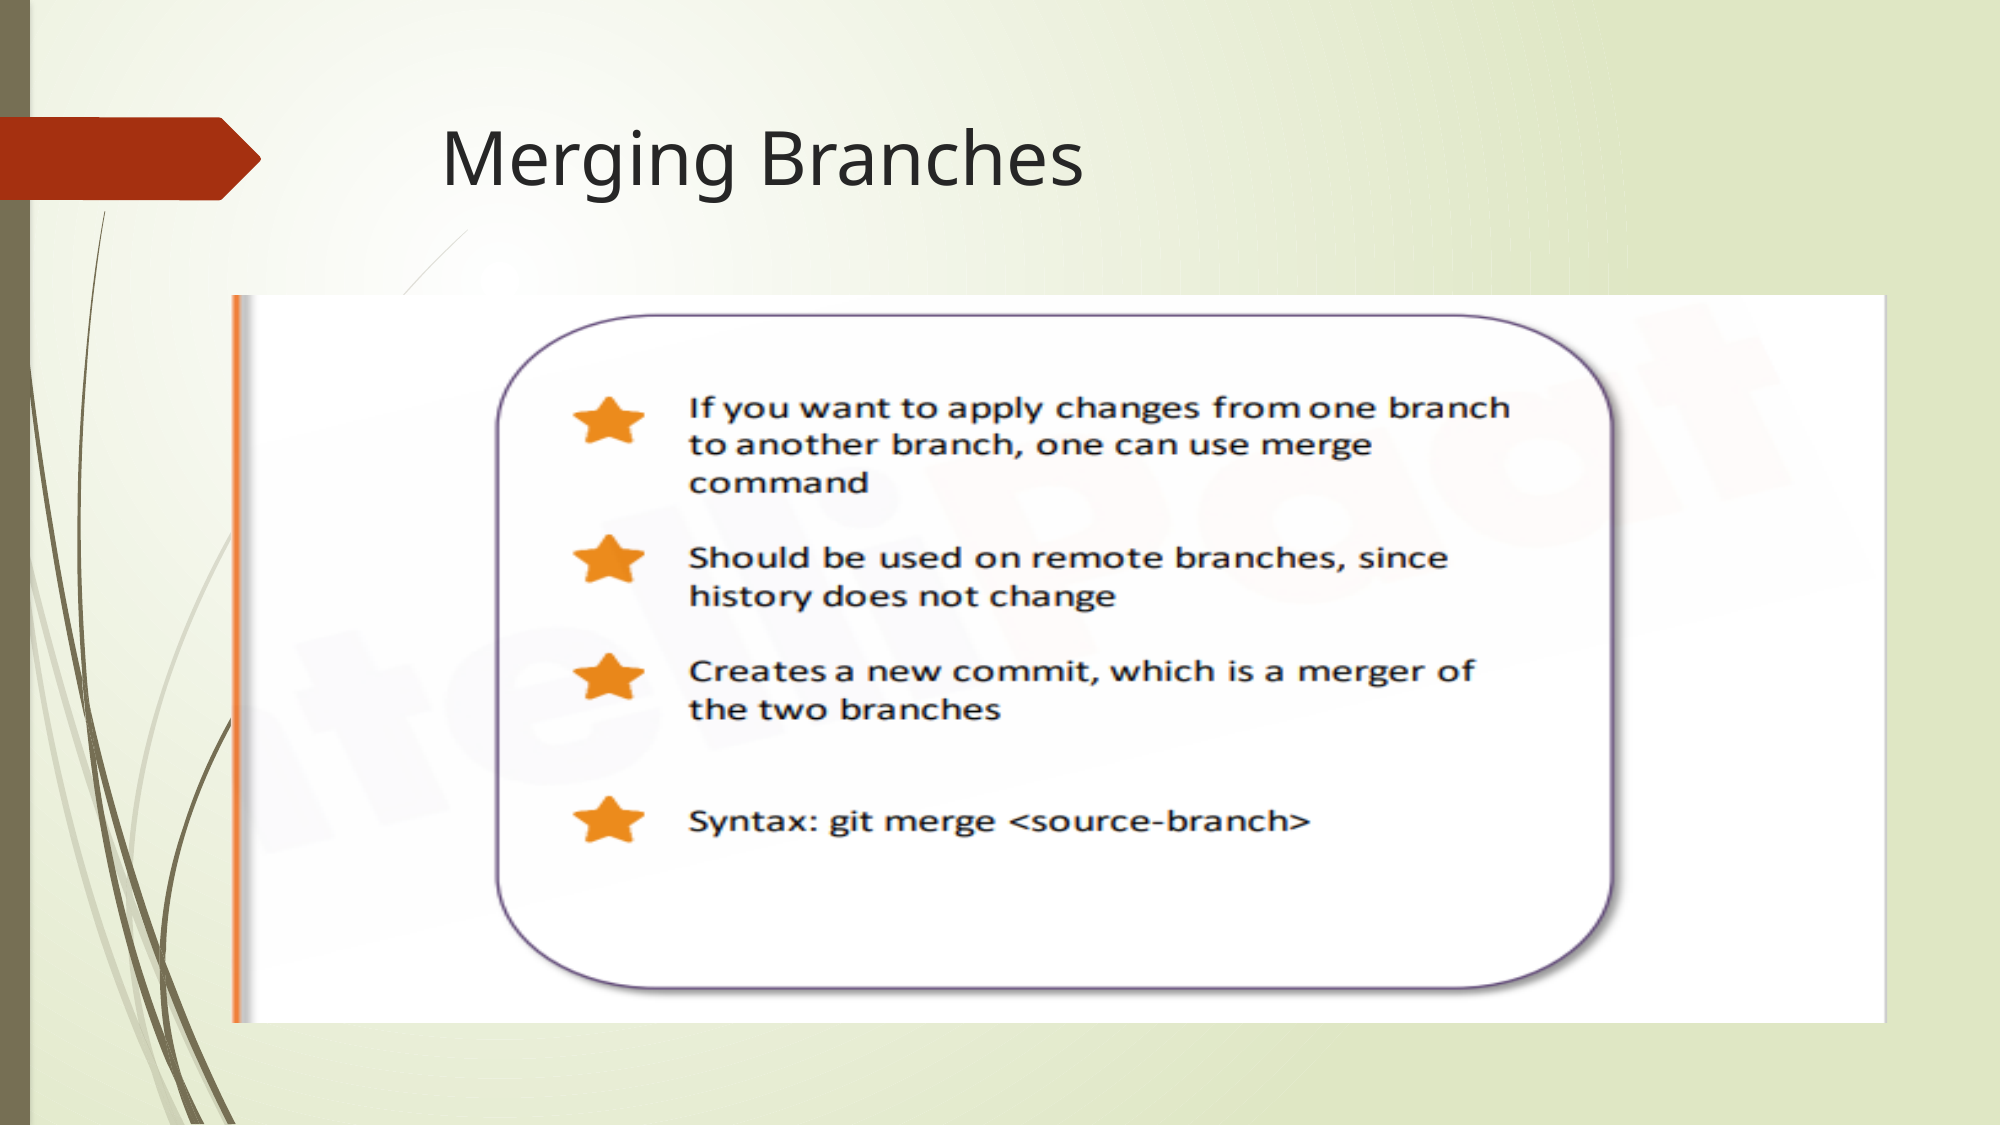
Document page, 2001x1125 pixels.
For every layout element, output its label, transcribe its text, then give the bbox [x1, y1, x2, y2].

title Merging Branches [425, 102, 1888, 294]
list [230, 295, 1888, 1023]
